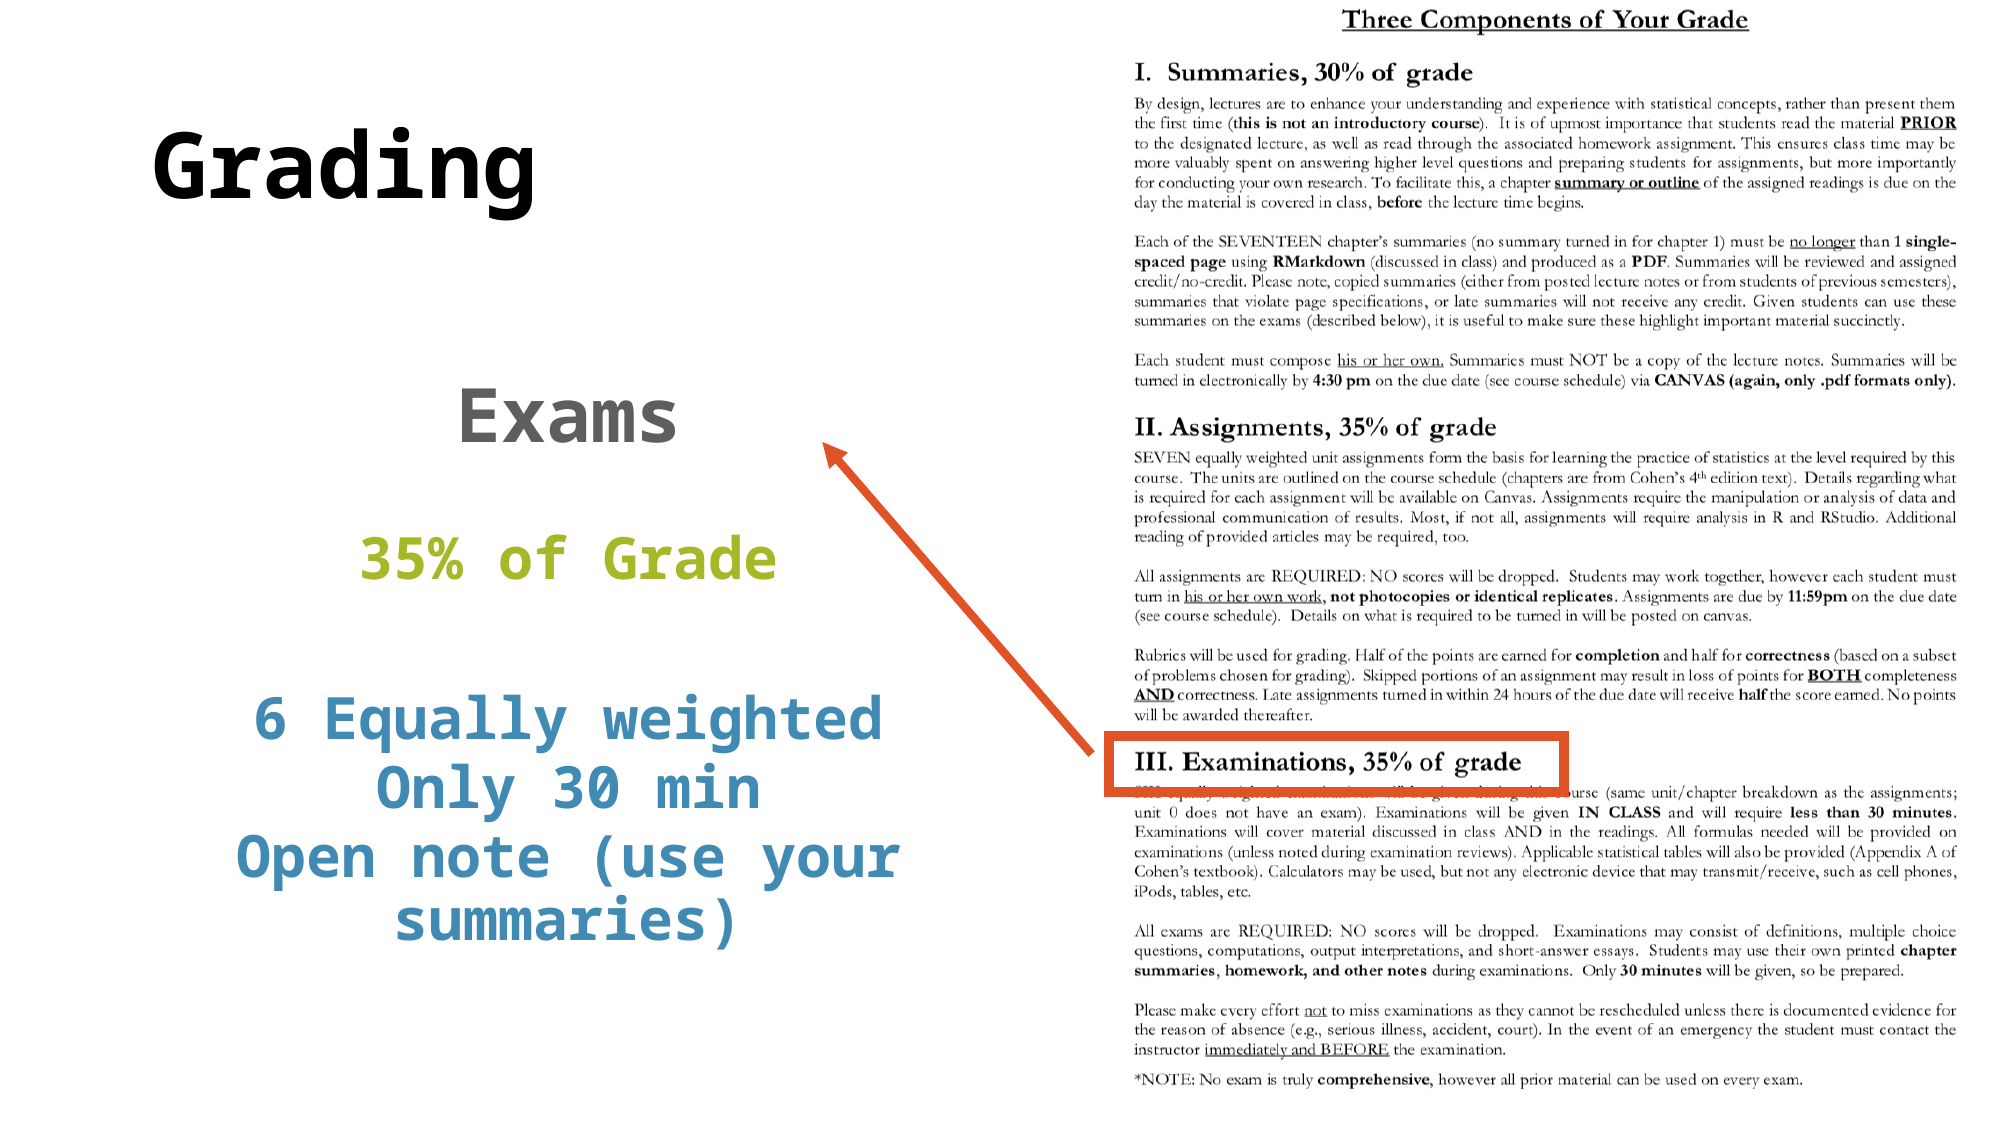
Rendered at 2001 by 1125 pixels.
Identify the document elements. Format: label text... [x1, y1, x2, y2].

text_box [822, 441, 1092, 755]
picture [1104, 0, 2000, 1125]
title Grading [137, 59, 959, 278]
text_box 35% of Grade [137, 505, 822, 617]
text_box Exams [137, 309, 1000, 505]
text_box 6 Equally weighted Only 30 min Open note (use your summaries) [137, 636, 1000, 1006]
